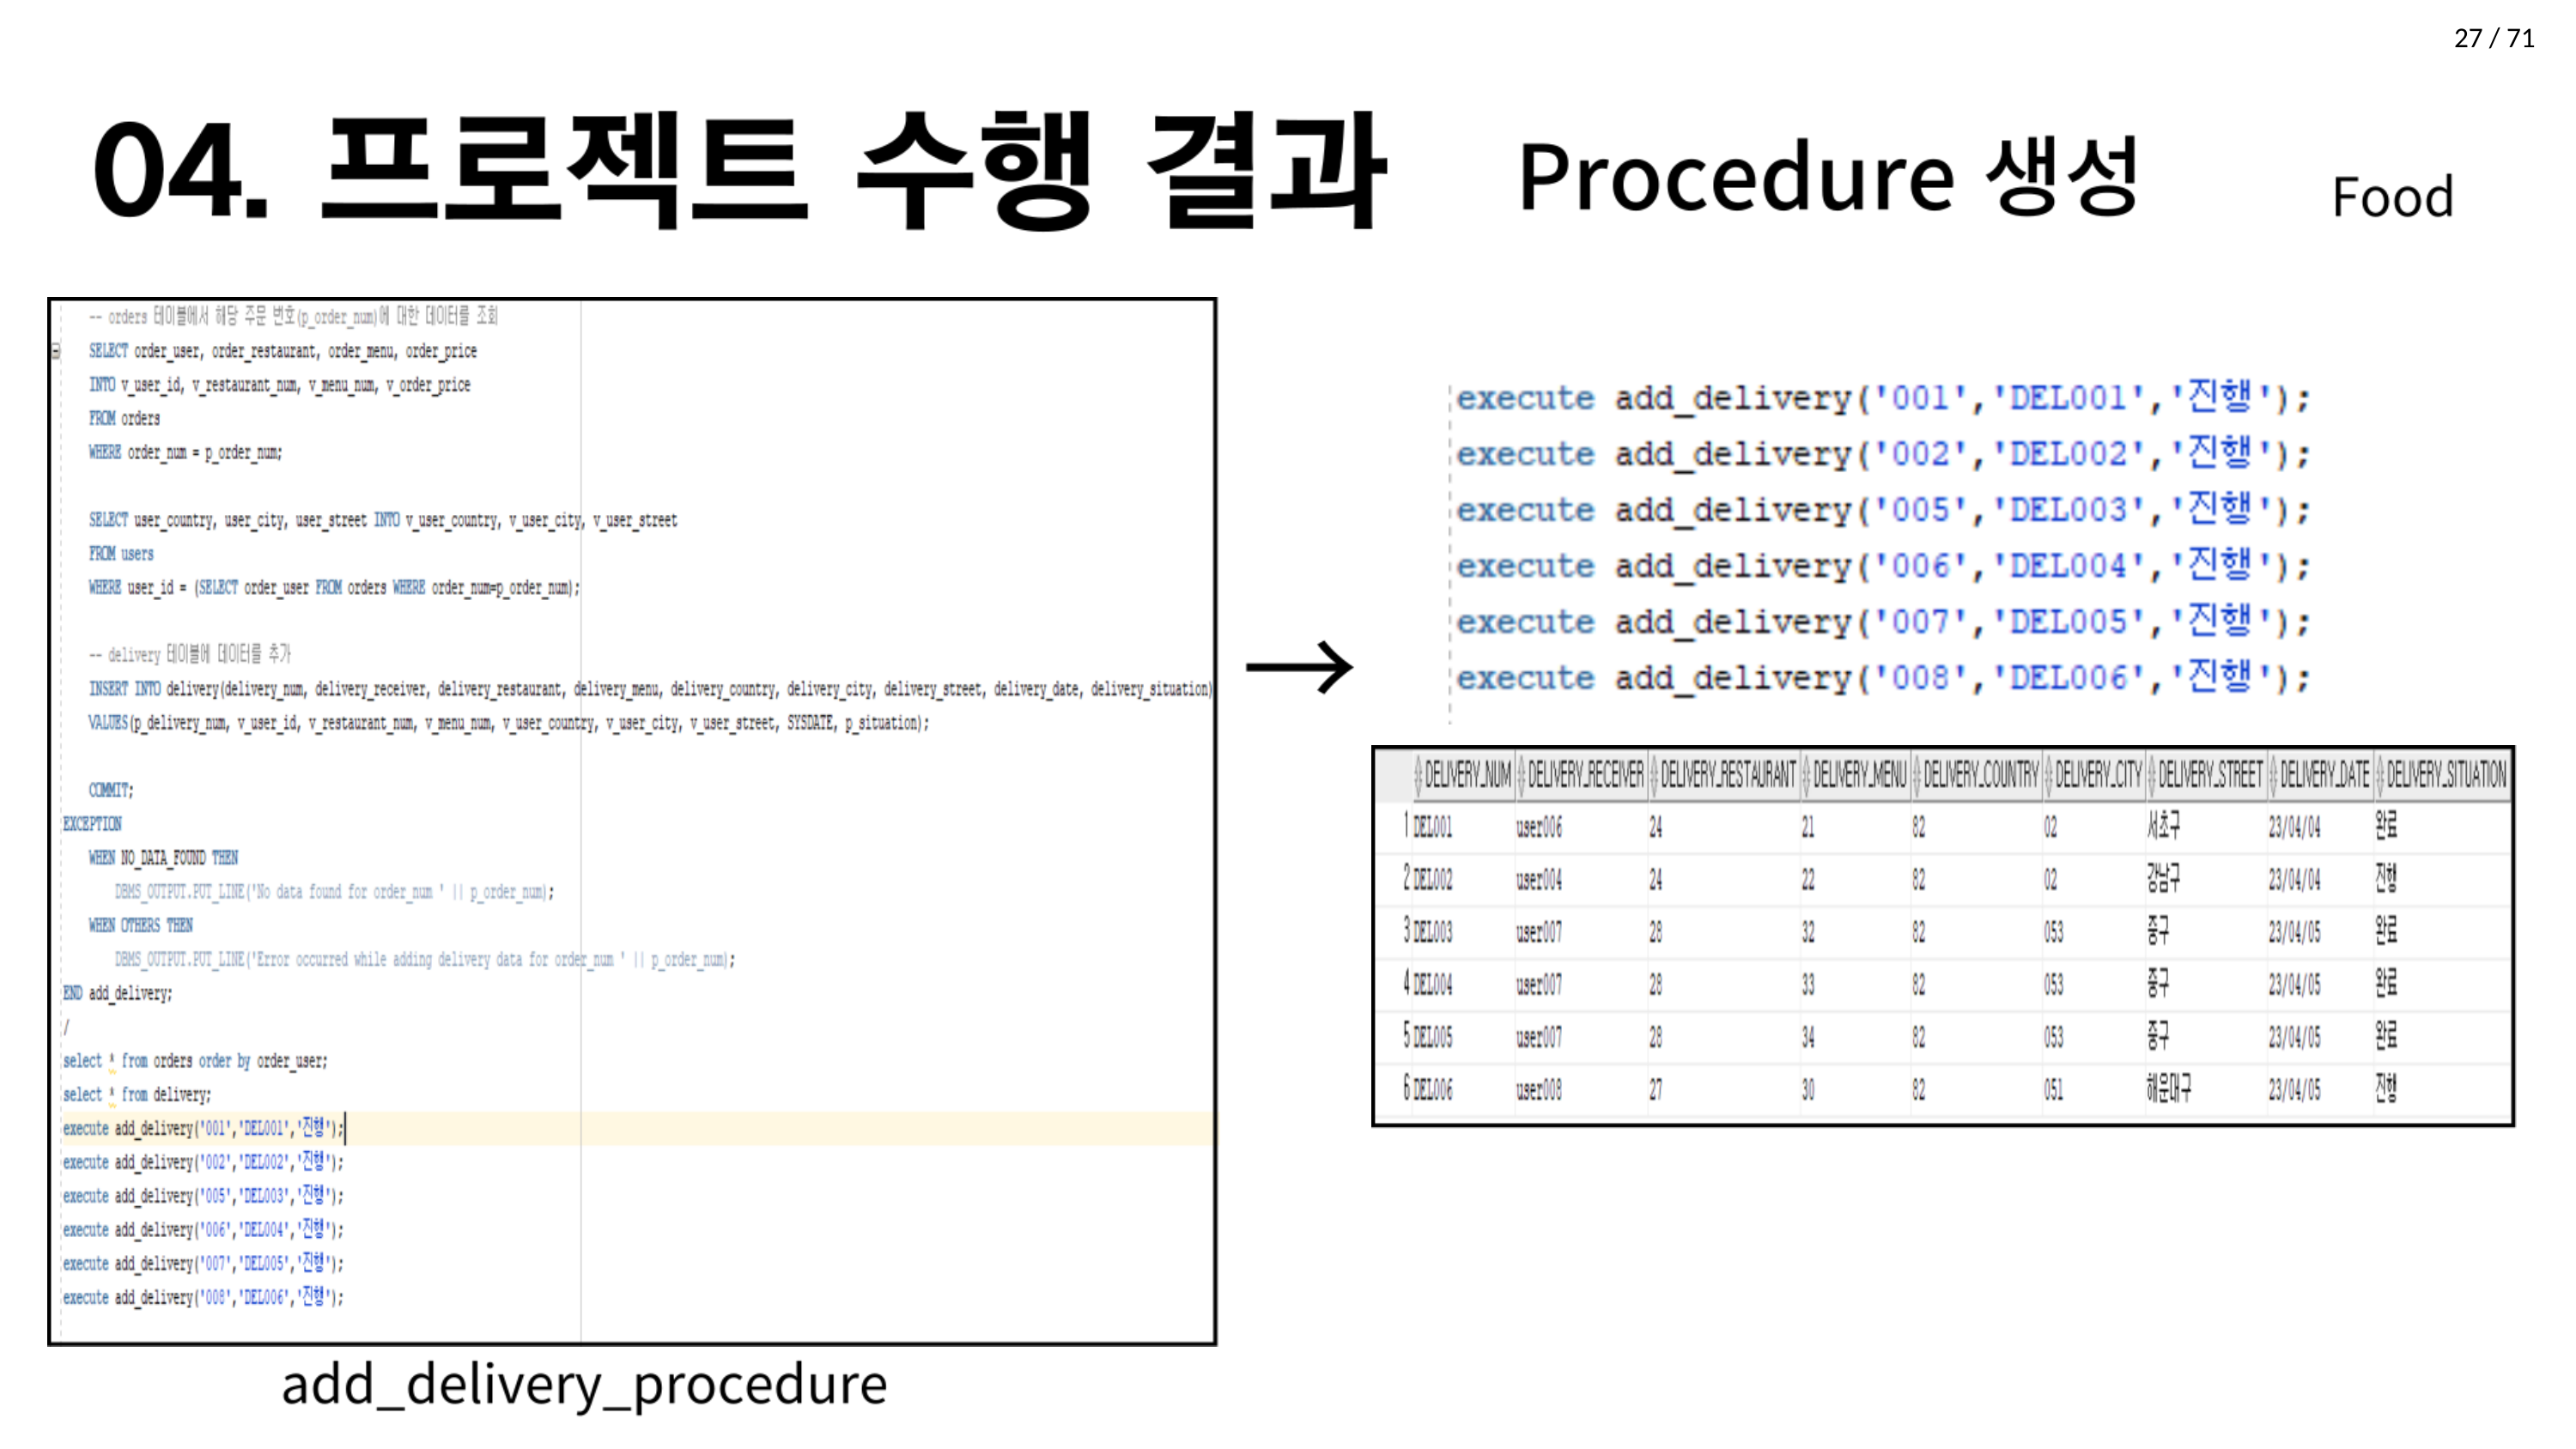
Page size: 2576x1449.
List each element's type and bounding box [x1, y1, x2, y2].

text_box [1449, 377, 2331, 724]
text_box [1371, 744, 2517, 1130]
picture [1483, 96, 2183, 257]
picture [196, 1338, 914, 1440]
text_box [46, 296, 1218, 1348]
picture [2323, 151, 2485, 240]
picture [1224, 565, 1416, 749]
picture [71, 57, 1455, 294]
